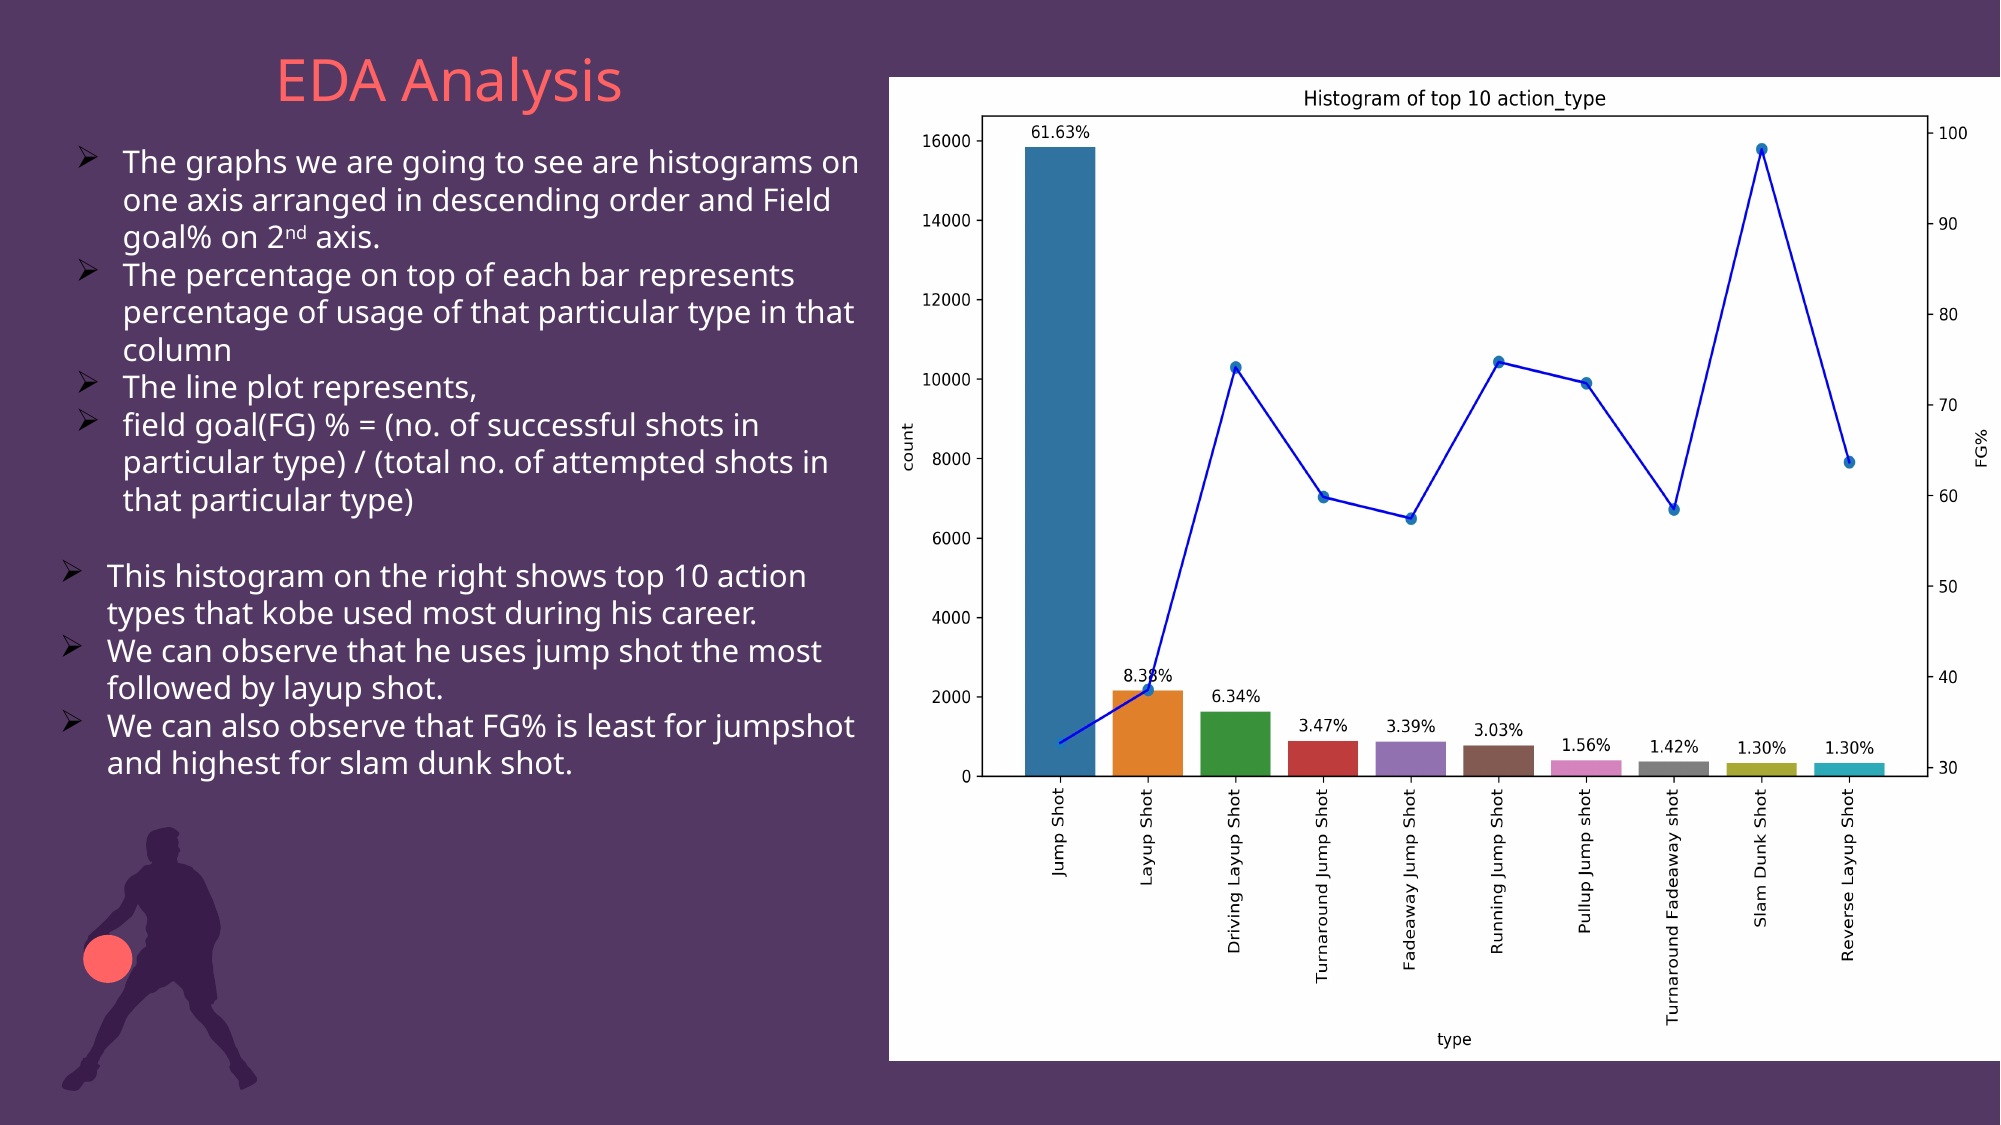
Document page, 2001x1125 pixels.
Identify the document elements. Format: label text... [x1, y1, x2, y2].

text_box This histogram on the right shows top 10 action types that kobe used most during his career. We can observe that he uses jump shot the most followed by layup shot. We can also observe that FG% is least for jumpshot and highest for slam dunk shot. [45, 548, 877, 789]
title EDA Analysis [136, 20, 764, 135]
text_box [60, 826, 258, 1092]
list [889, 77, 2000, 1061]
text_box The graphs we are going to see are histograms on one axis arranged in descending order and Field goal% on 2nd axis. The percentage on top of each bar represents percentage of usage of that particular type in that column The line plot represents, field goal(FG) % = (no. of successful shots in particular type) / (total no. of attempted shots in that particular type) [61, 135, 877, 562]
